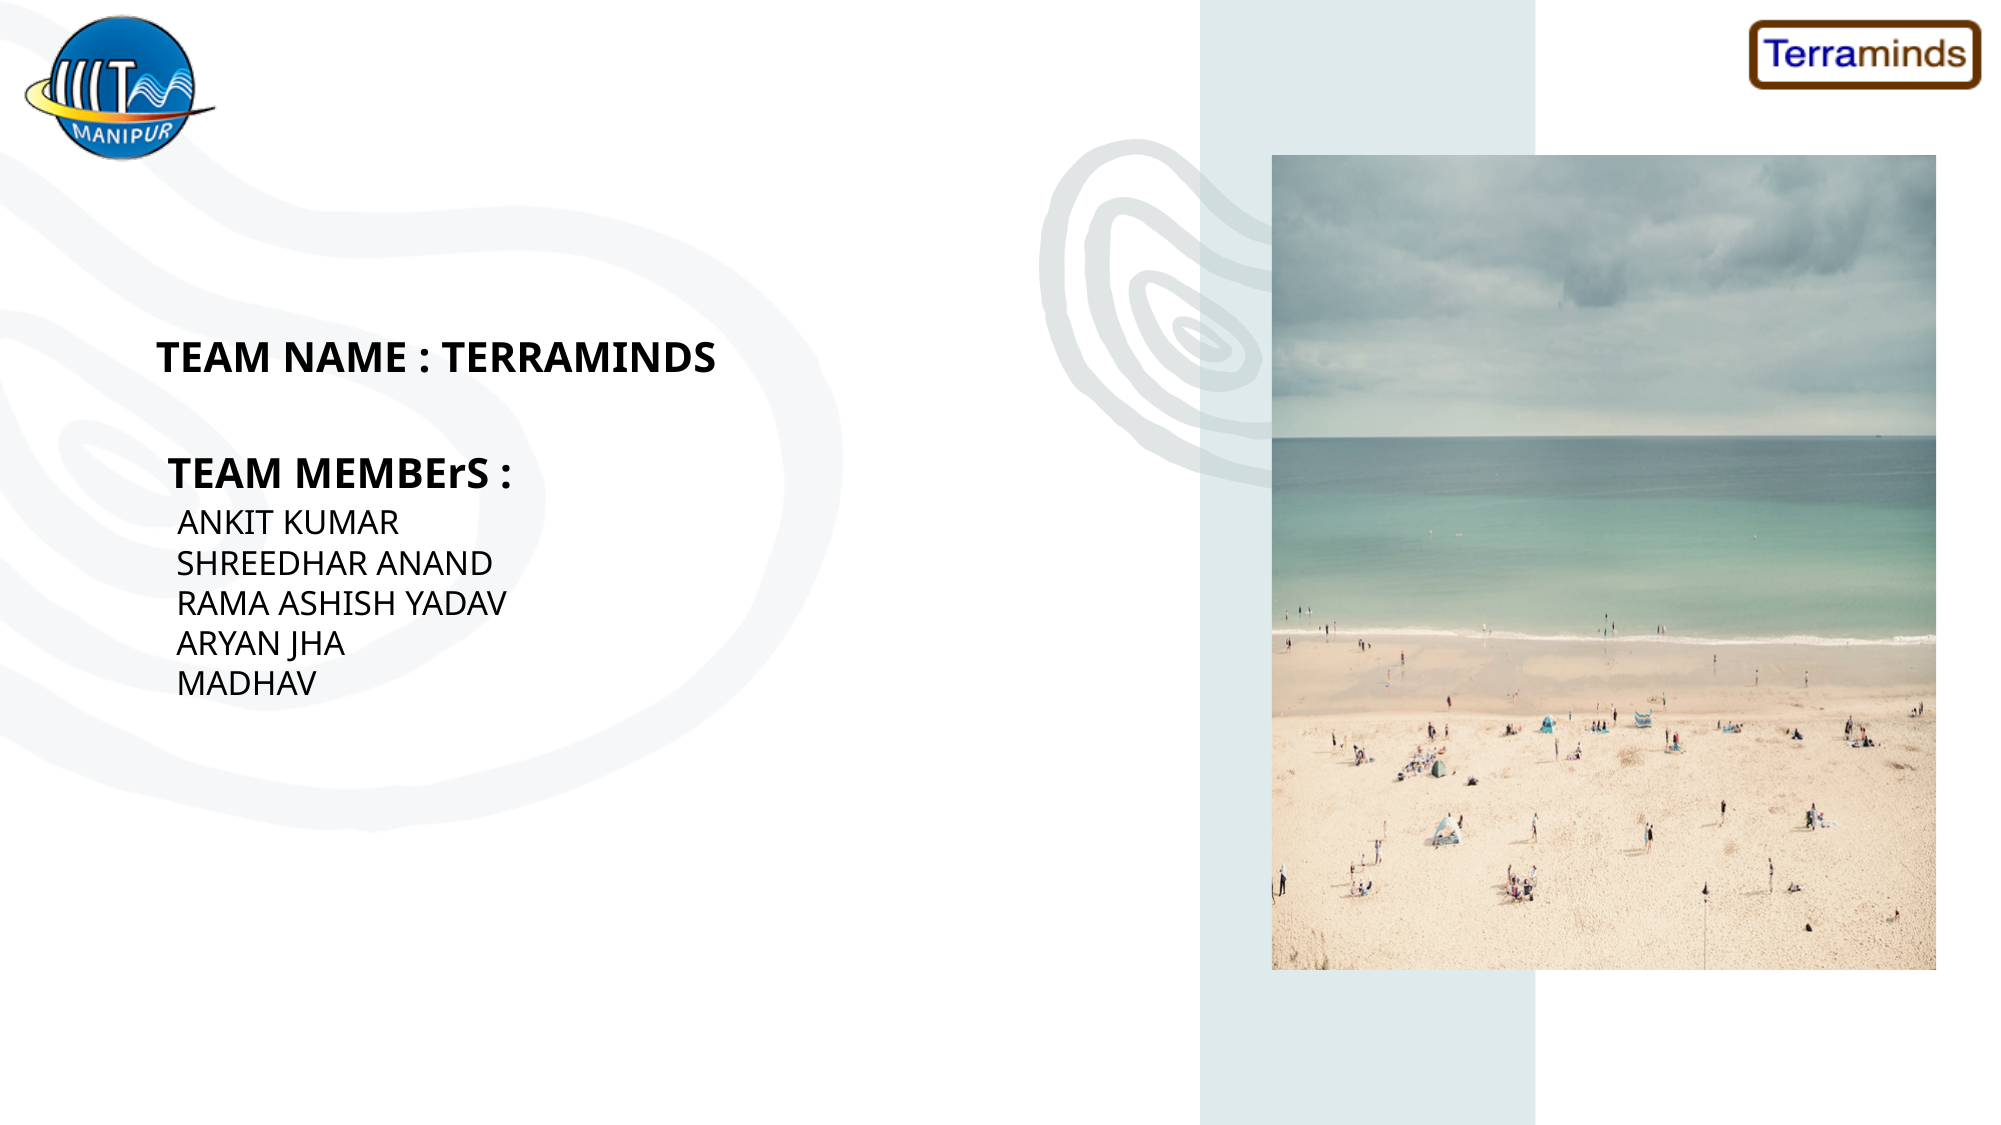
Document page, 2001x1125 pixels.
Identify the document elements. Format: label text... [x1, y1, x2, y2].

picture [1019, 8, 2000, 970]
text_box TEAM MEMBErS : ANKIT KUMAR SHREEDHAR ANAND RAMA ASHISH YADAV ARYAN JHA MADHAV [152, 439, 648, 710]
text_box TEAM NAME : TERRAMINDS [141, 323, 937, 389]
picture [0, 0, 890, 879]
